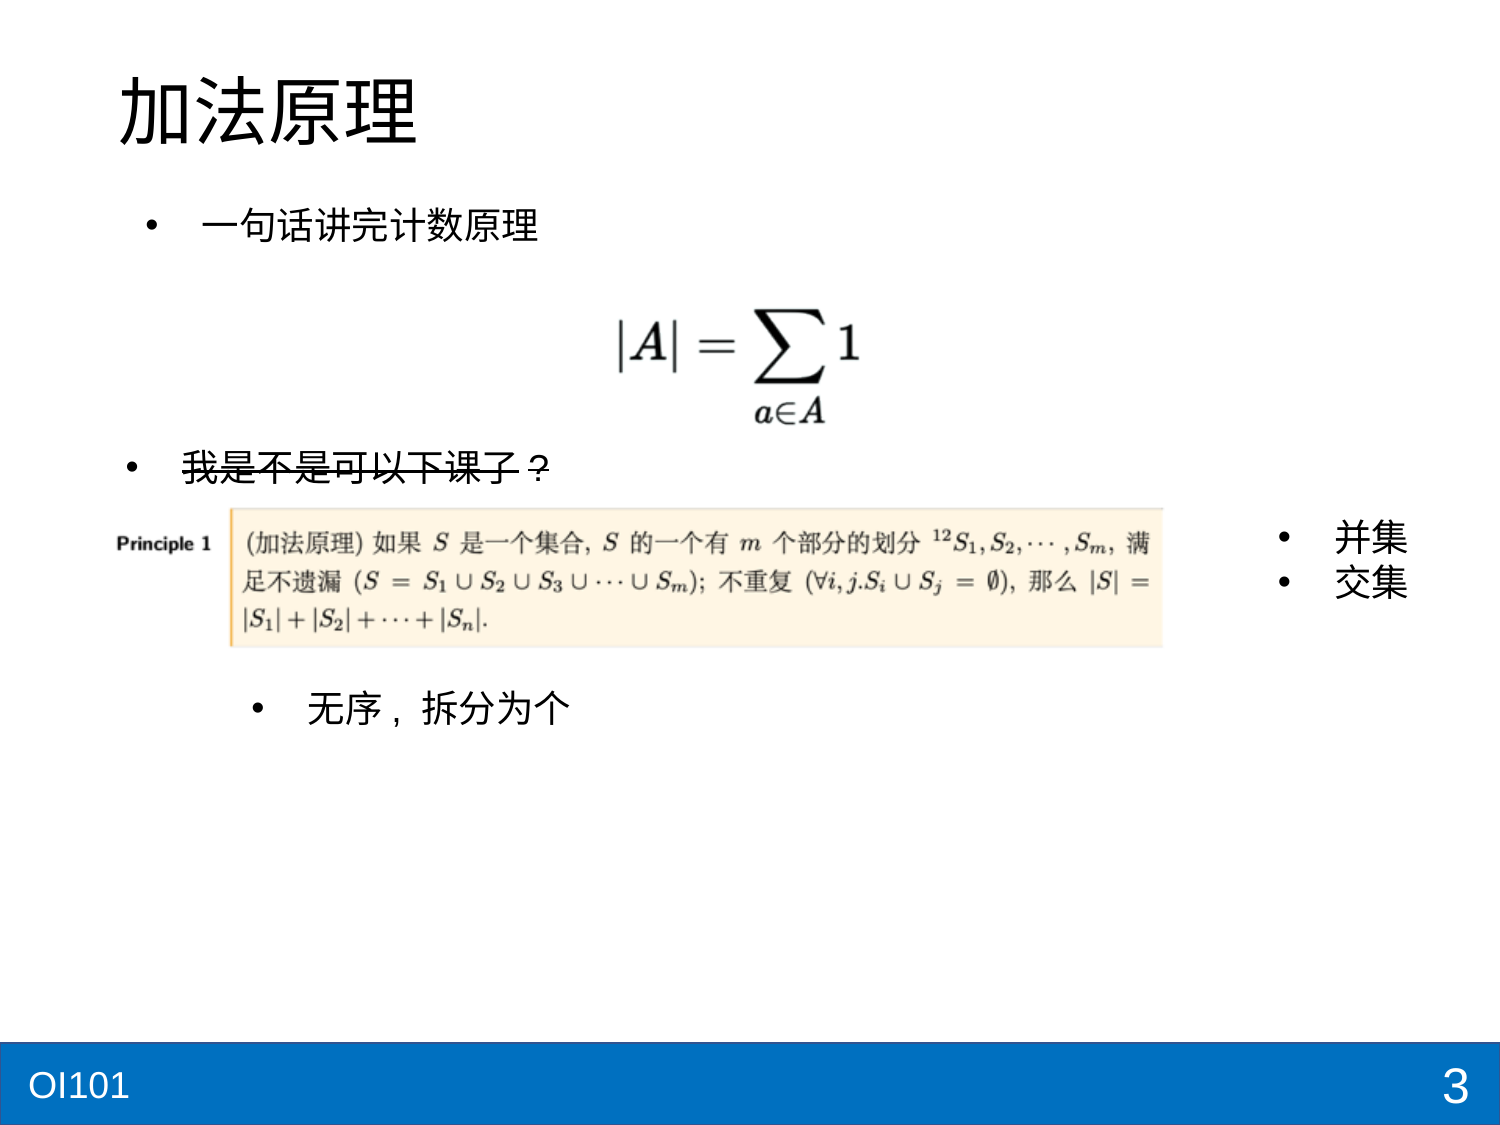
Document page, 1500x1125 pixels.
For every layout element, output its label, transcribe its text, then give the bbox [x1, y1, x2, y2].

picture [100, 497, 1174, 656]
title 加法原理 [103, 59, 1397, 171]
text_box 一句话讲完计数原理 [130, 195, 555, 255]
picture [554, 278, 946, 464]
text_box 我是不是可以下课了? [110, 436, 564, 497]
slide_number 3 [1147, 1054, 1485, 1114]
